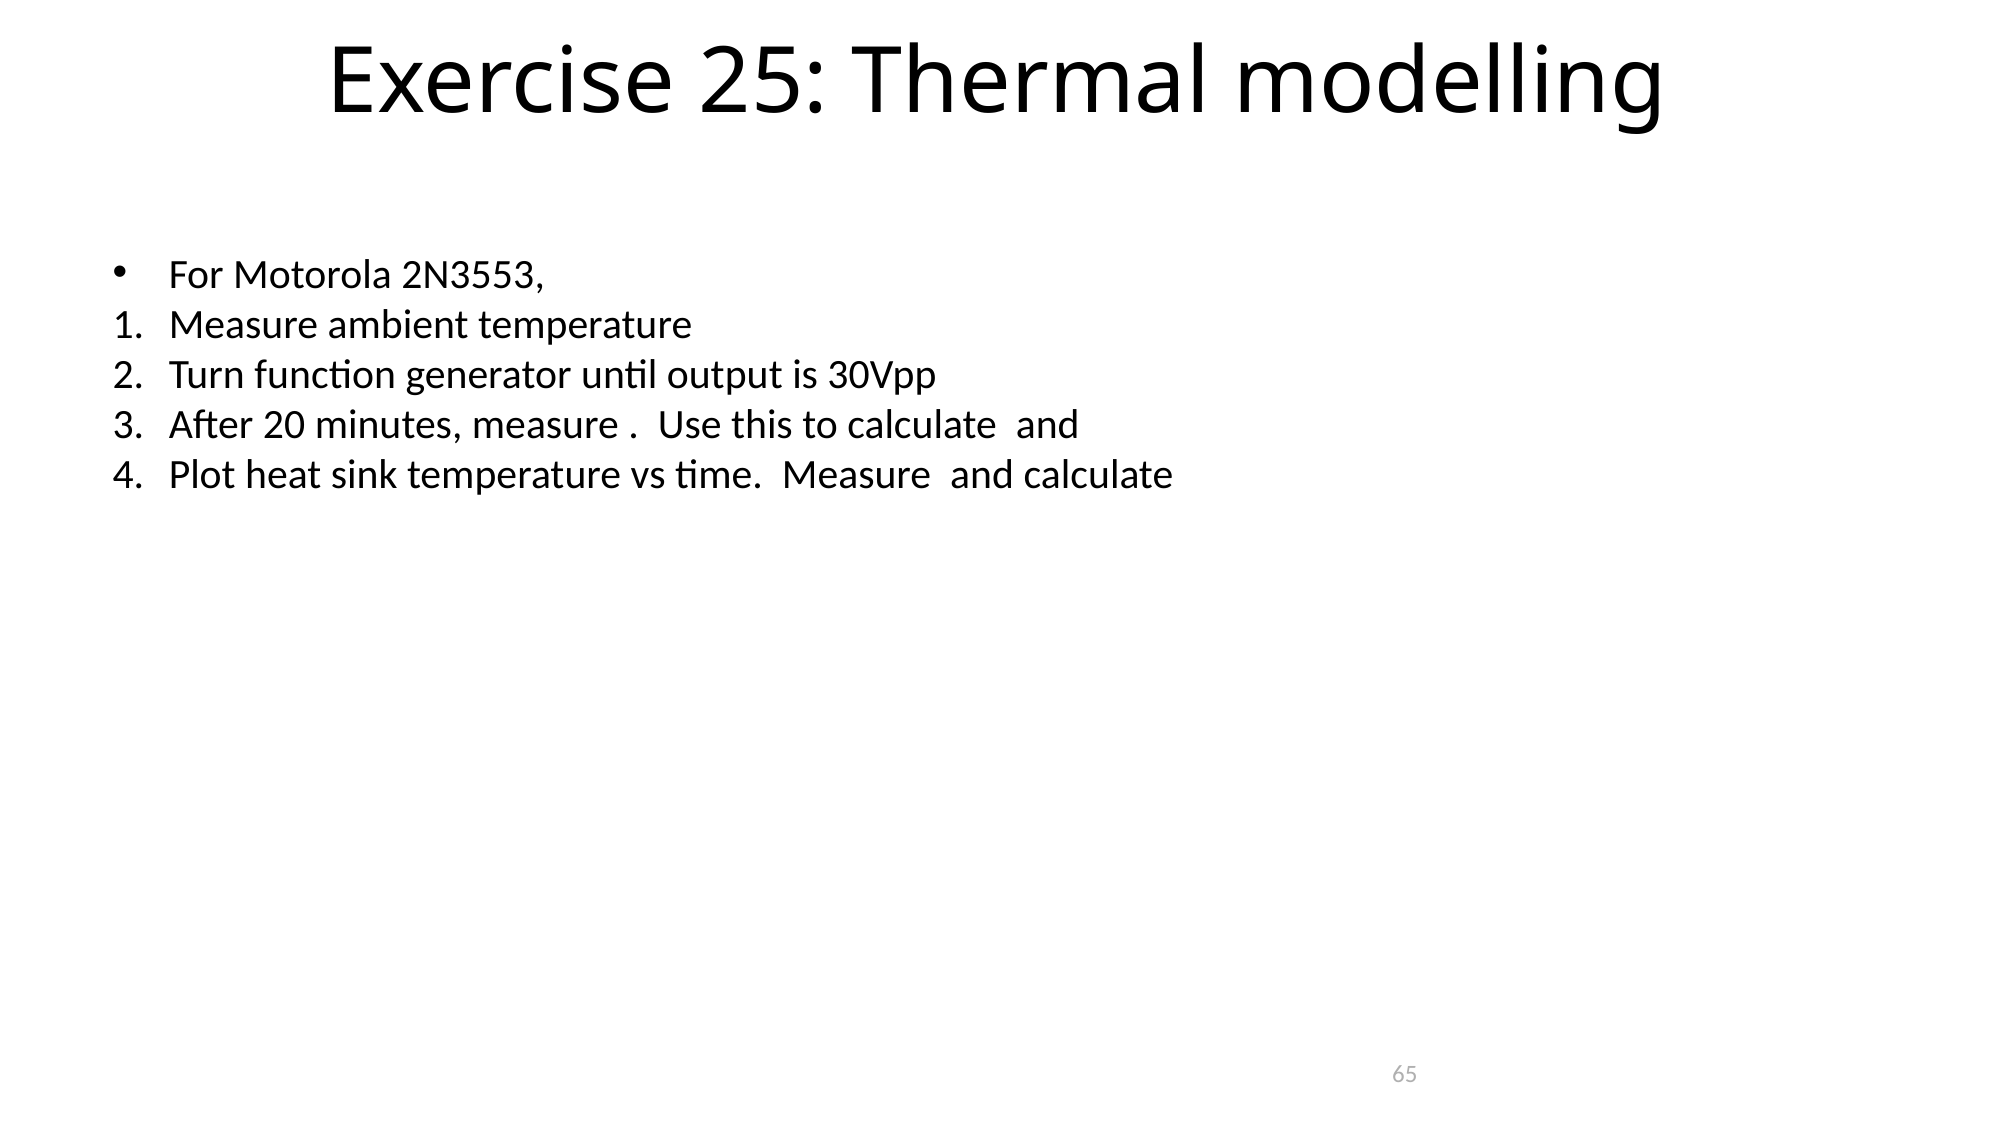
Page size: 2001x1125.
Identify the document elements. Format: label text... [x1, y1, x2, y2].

slide_number 65 [1074, 738, 1425, 1125]
text_box Exercise 25: Thermal modelling [20, 20, 1975, 131]
